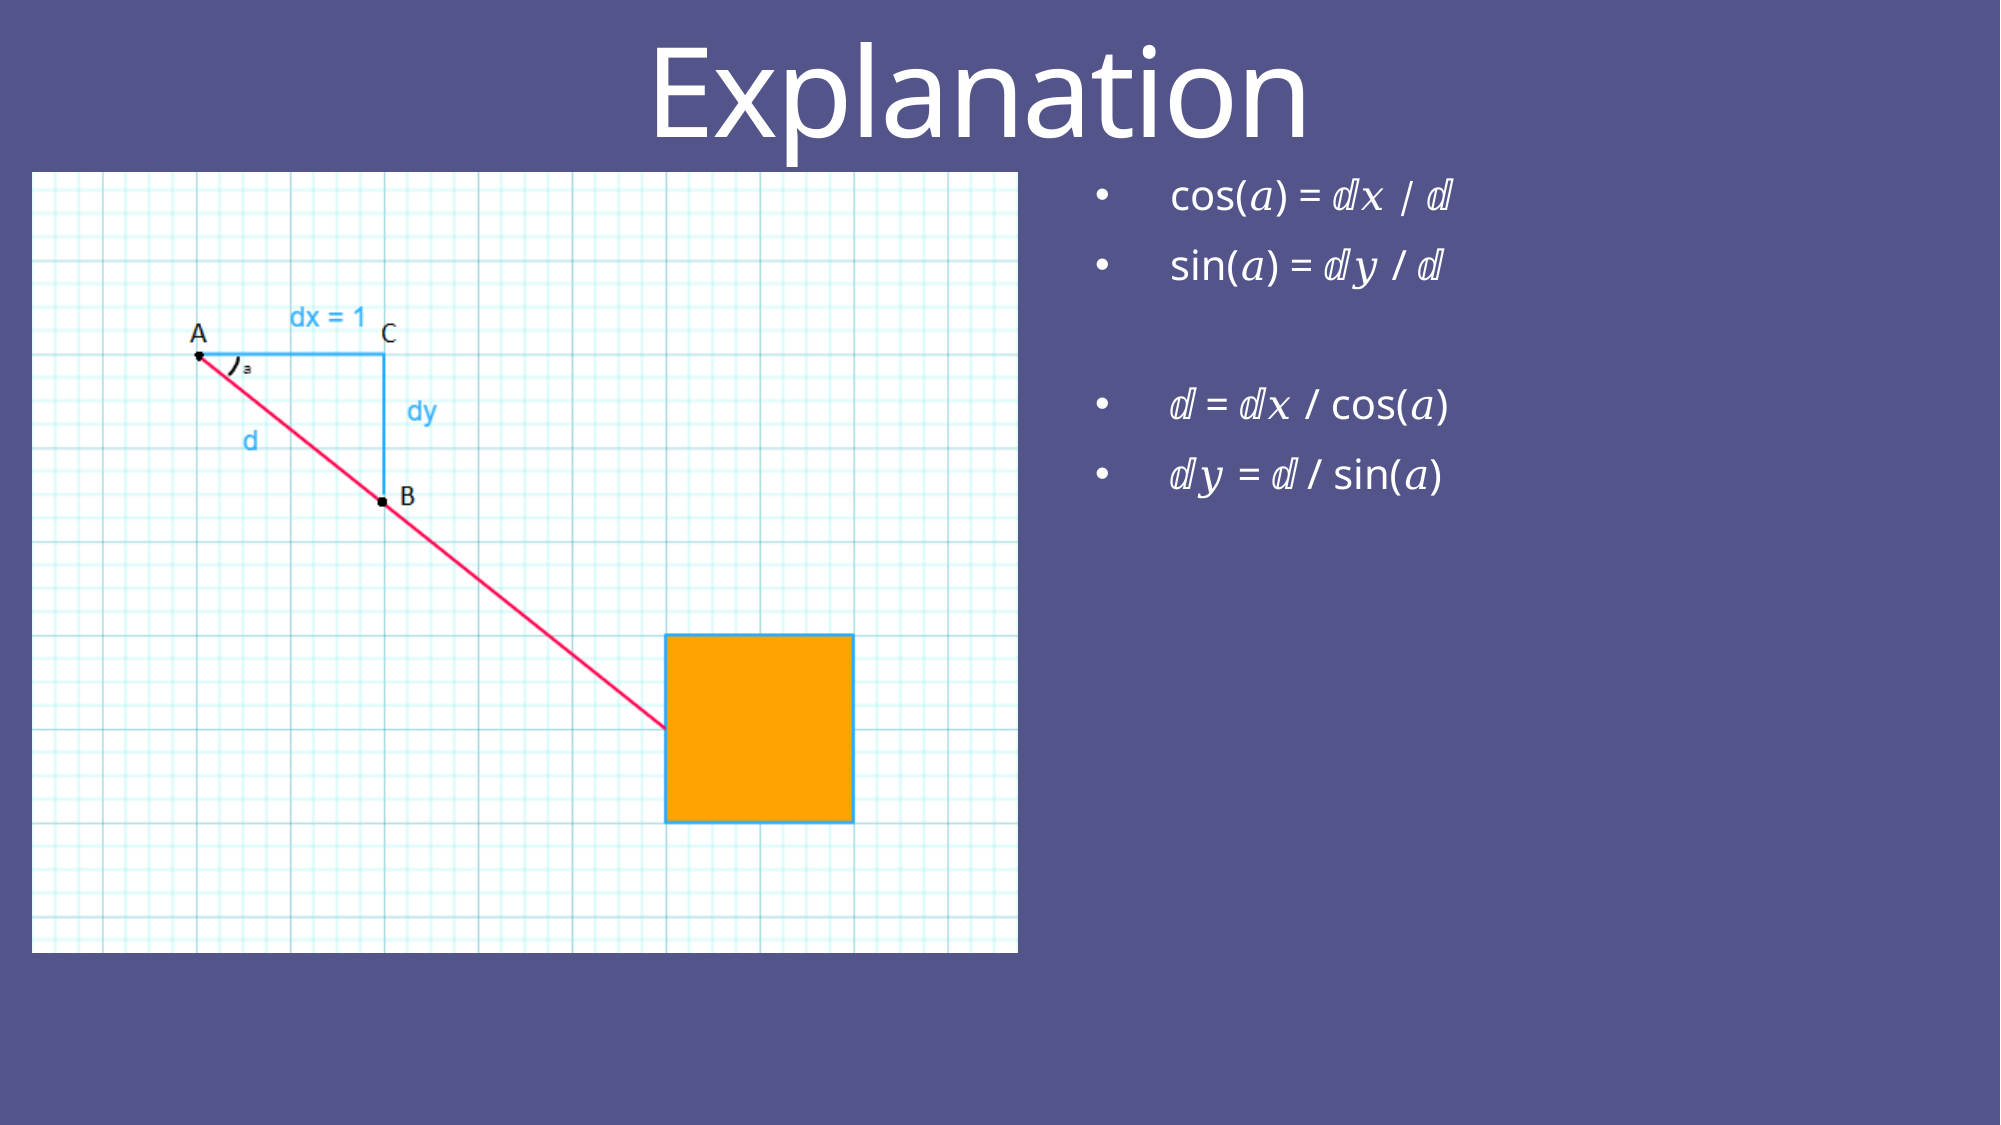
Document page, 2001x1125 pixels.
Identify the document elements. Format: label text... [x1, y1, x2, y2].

title Explanation [206, 0, 1752, 170]
picture [32, 172, 1018, 953]
subtitle cos(𝑎) = ⅆ𝑥 ∕ ⅆ sin(𝑎) = ⅆ𝑦 / ⅆ ⅆ = ⅆ𝑥 / cos(𝑎) ⅆ𝑦 = ⅆ / sin(𝑎) [1080, 169, 2000, 763]
